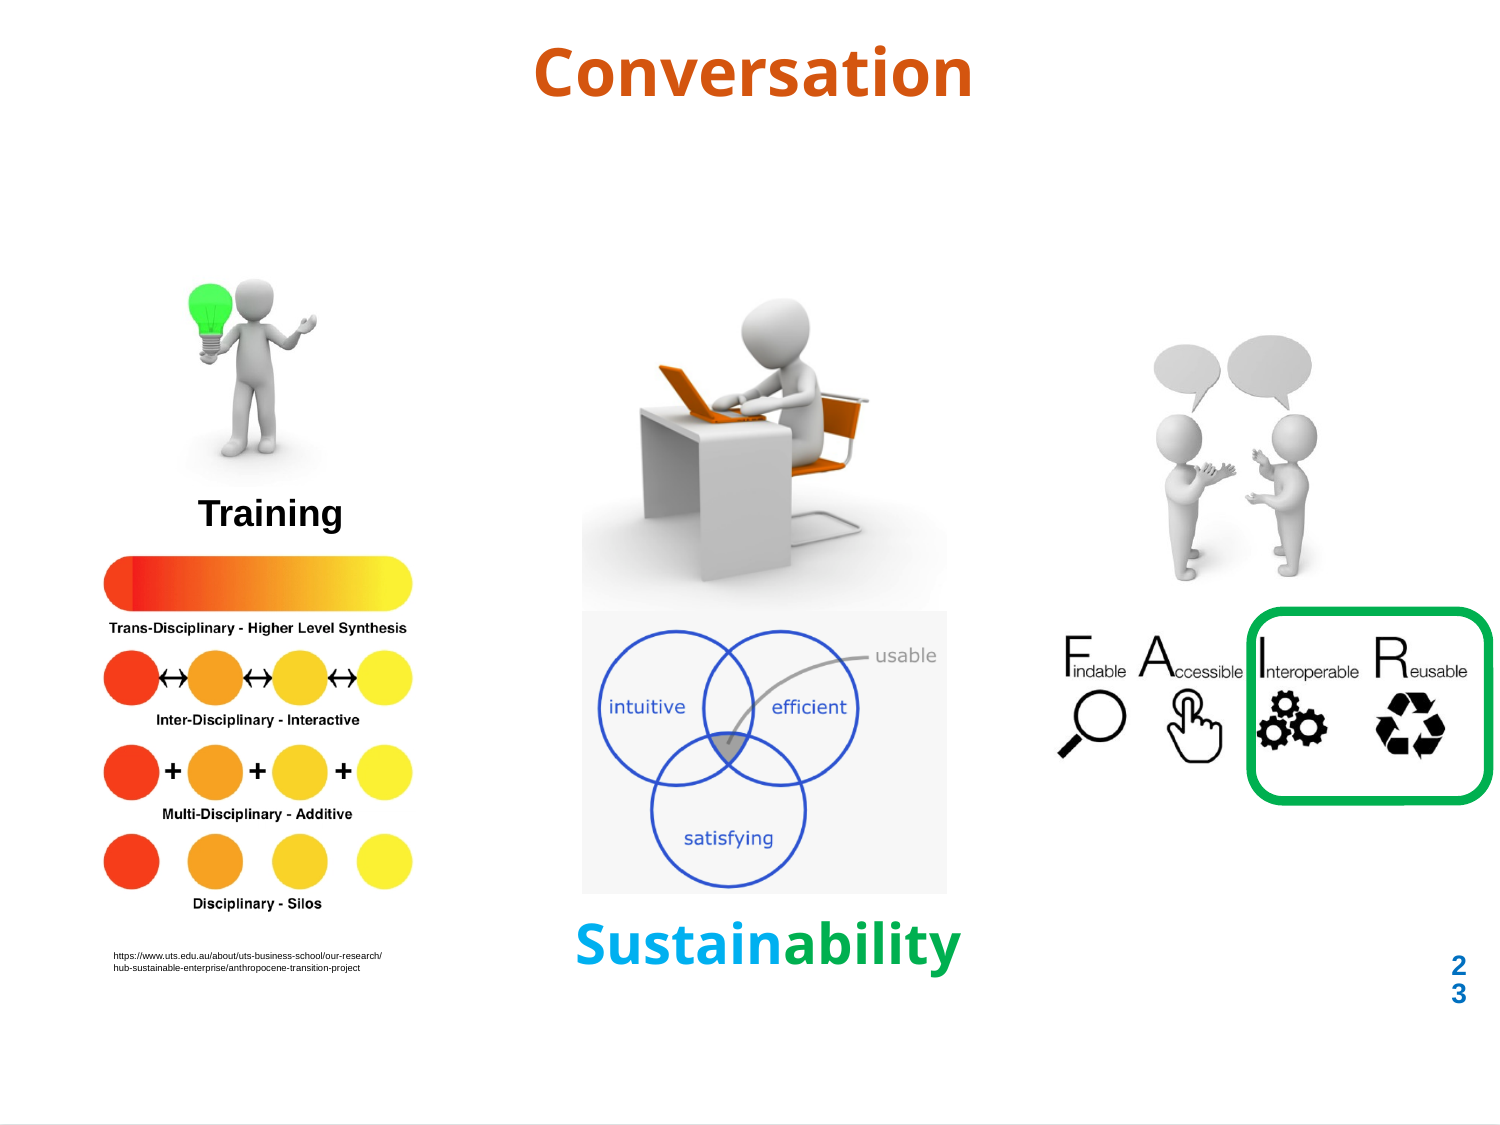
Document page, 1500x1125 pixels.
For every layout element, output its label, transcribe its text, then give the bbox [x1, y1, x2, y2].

text_box [1250, 609, 1491, 803]
picture [1040, 627, 1474, 768]
picture [582, 271, 947, 894]
text_box 23 [1436, 939, 1495, 968]
picture [1134, 332, 1332, 595]
text_box Sustainability [560, 900, 977, 983]
picture [98, 548, 416, 916]
text_box https://www.uts.edu.au/about/uts-business-school/our-research/ hub-sustainable-enterprise/anthropocene-transition-project [98, 942, 416, 981]
picture [168, 251, 335, 487]
text_box Training [183, 481, 359, 541]
text_box Conversation [198, 22, 1301, 113]
